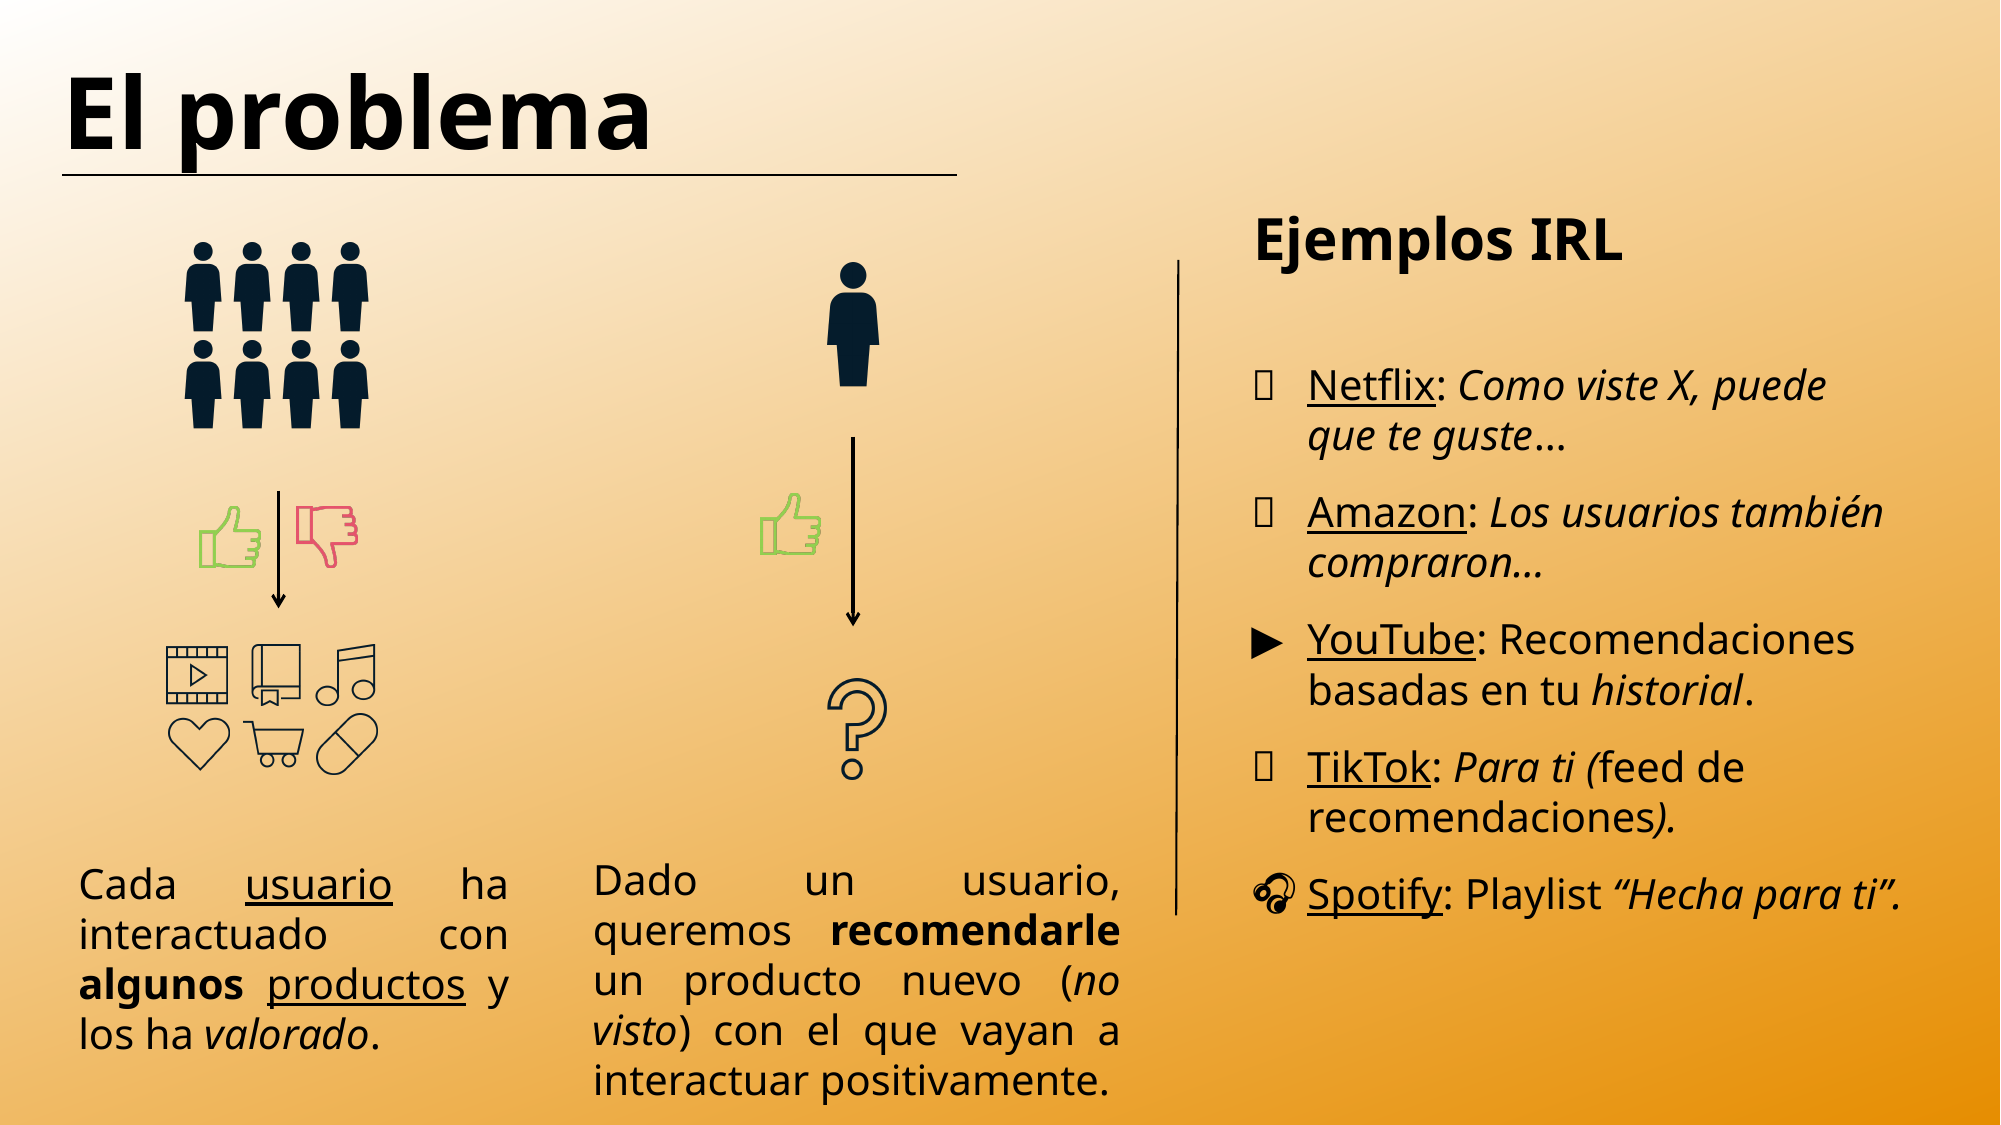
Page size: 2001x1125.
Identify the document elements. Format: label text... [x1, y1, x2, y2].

picture [806, 678, 908, 780]
picture [166, 644, 228, 706]
picture [242, 712, 304, 775]
picture [158, 339, 395, 429]
picture [316, 712, 378, 775]
picture [296, 506, 359, 568]
picture [314, 644, 377, 706]
text_box Ejemplos IRL [1253, 201, 1744, 250]
text_box Dado un usuario, queremos recomendarle un producto nuevo (no visto) con el que vayan a interactuar positivamente. [592, 854, 1122, 1055]
picture [198, 506, 261, 568]
text_box Netflix: Como viste X, puede que te guste… Amazon: Los usuarios también compraron… YouTube: Recomendaciones basadas en tu historial. TikTok: Para ti (feed de recomendaciones). Spotify: Playlist “Hecha para ti”. [1176, 358, 1907, 930]
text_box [1175, 260, 1179, 915]
picture [790, 261, 916, 387]
picture [167, 712, 230, 775]
title El problema [62, 47, 1050, 172]
text_box Cada usuario ha interactuado con algunos productos y los ha valorado. [78, 857, 510, 982]
picture [759, 493, 822, 555]
picture [158, 241, 395, 332]
picture [245, 644, 307, 706]
